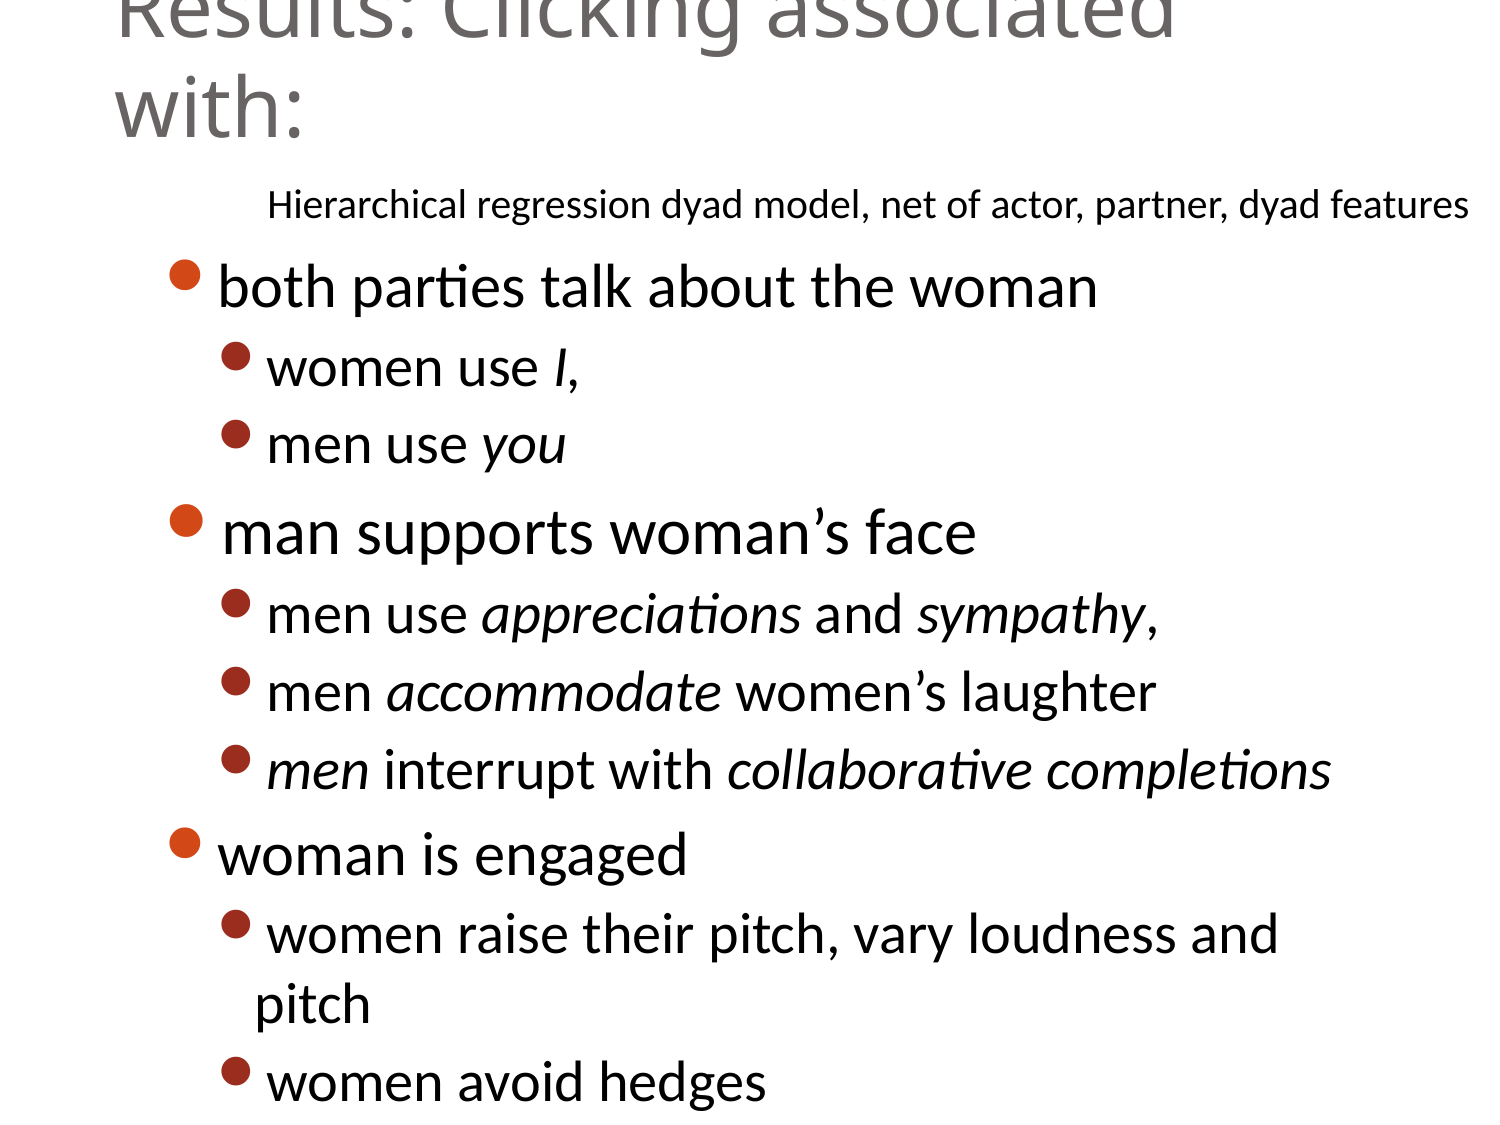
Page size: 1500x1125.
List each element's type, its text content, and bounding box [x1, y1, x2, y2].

title Results: Clicking associated with: [99, 0, 1376, 170]
text_box Hierarchical regression dyad model, net of actor, partner, dyad features [252, 169, 1486, 235]
list both parties talk about the woman women use I, men use you man supports woman’s face men use appreciations and sympathy, men accommodate women’s laughter men interrupt with collaborative completions woman is engaged women raise their pitch, vary loudness and pitch women avoid hedges [149, 237, 1426, 988]
